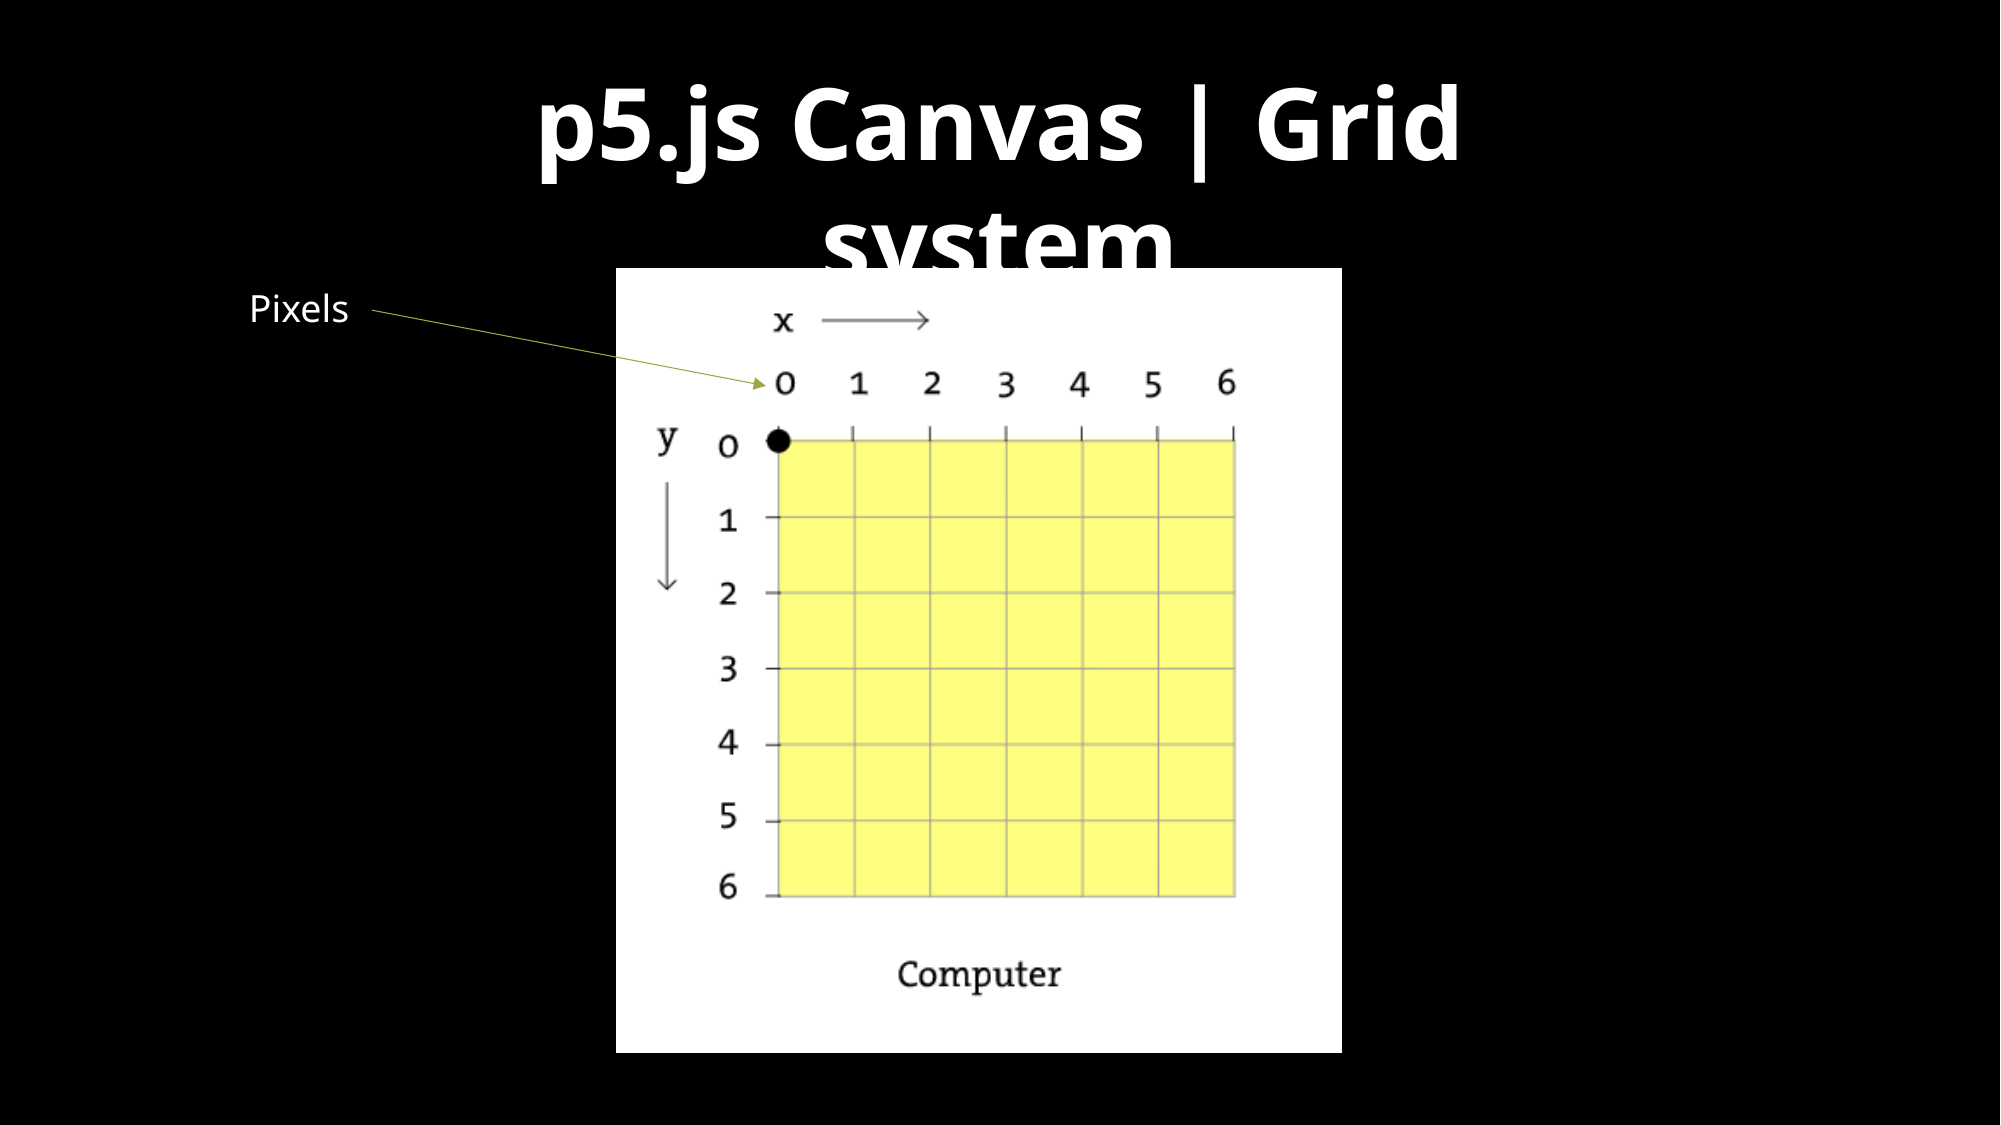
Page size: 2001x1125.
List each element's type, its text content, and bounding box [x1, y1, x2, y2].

text_box [207, 243, 1902, 559]
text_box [371, 310, 766, 386]
picture [616, 268, 1342, 1053]
text_box Pixels [234, 277, 616, 338]
text_box p5.js Canvas | Grid system [371, 53, 1629, 243]
